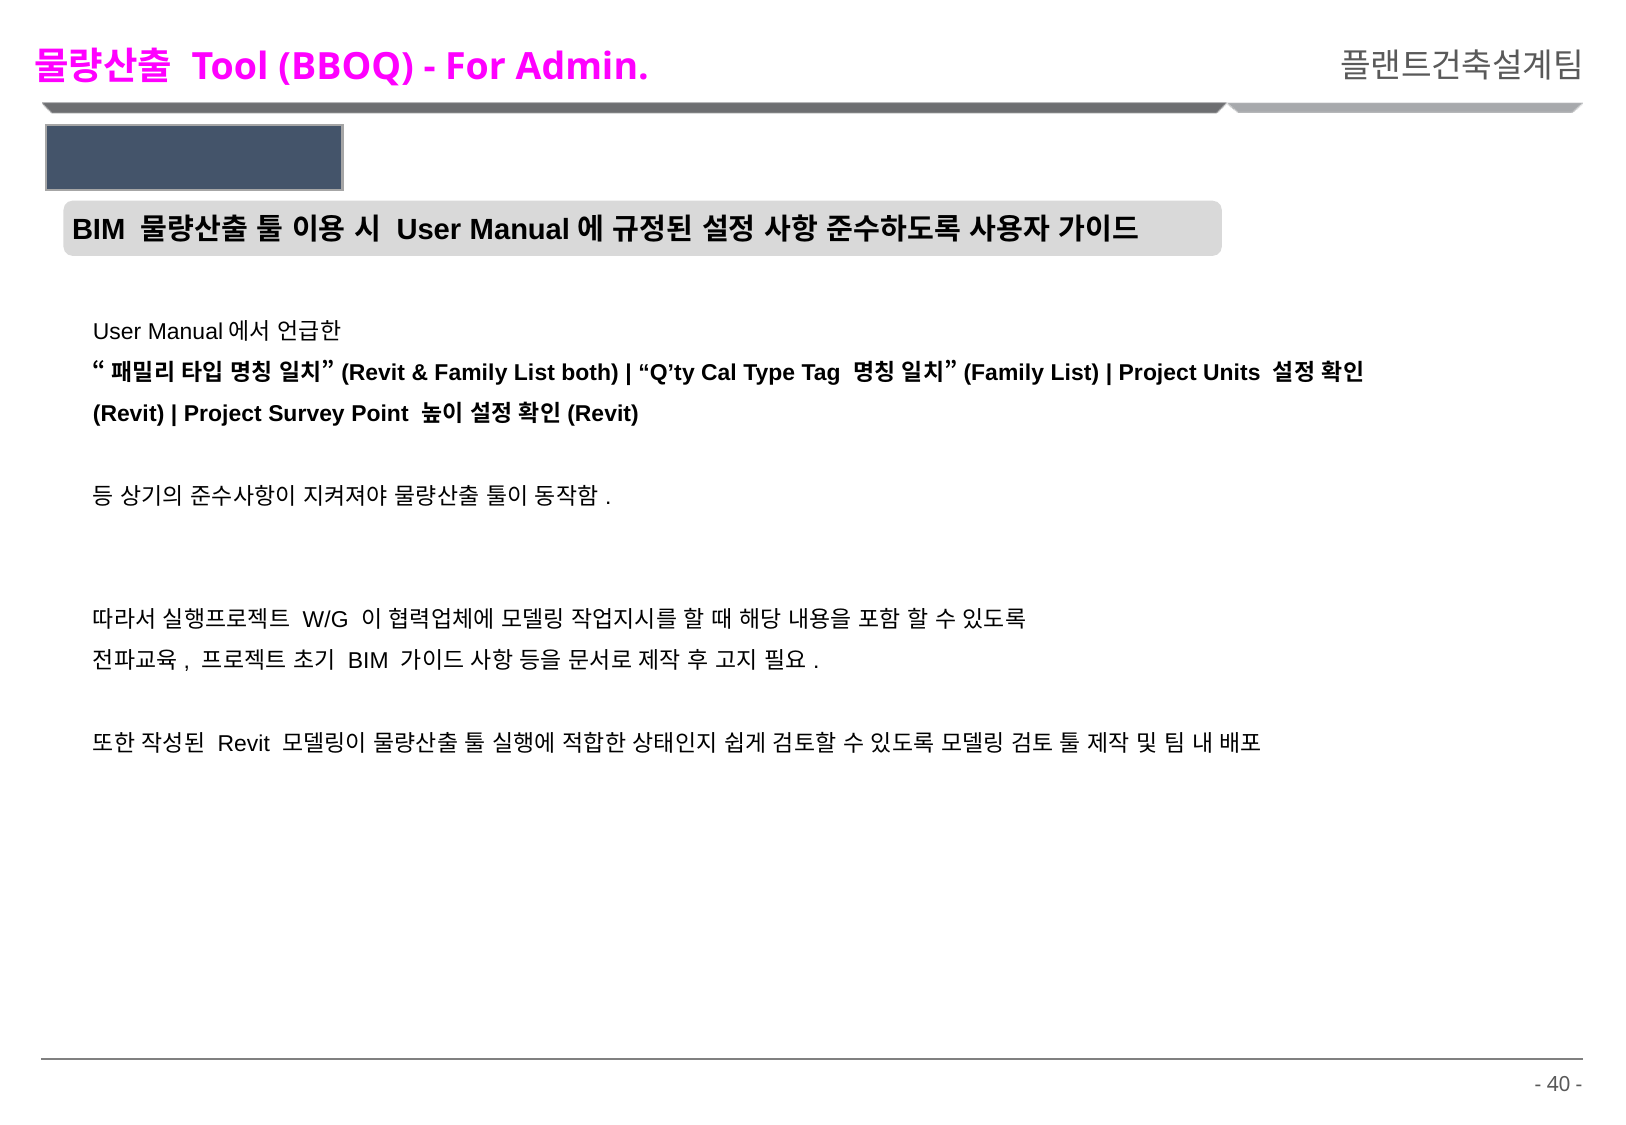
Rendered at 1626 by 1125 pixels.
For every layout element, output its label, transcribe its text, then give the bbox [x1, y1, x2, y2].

text_box BIM 물량산출 툴 이용 시 User Manual에 규정된 설정 사항 준수하도록 사용자 가이드 [62, 199, 1223, 257]
text_box User Manual에서 언급한 “패밀리 타입 명칭 일치”(Revit & Family List both) | “Q’ty Cal Type Tag 명칭 일치”(Family List) | Project Units 설정 확인(Revit) | Project Survey Point 높이 설정 확인(Revit) 등 상기의 준수사항이 지켜져야 물량산출 툴이 동작함. 따라서 실행프로젝트 W/G 이 협력업체에 모델링 작업지시를 할 때 해당 내용을 포함 할 수 있도록 전파교육, 프로젝트 초기 BIM 가이드 사항 등을 문서로 제작 후 고지 필요. 또한 작성된 Revit 모델링이 물량산출 툴 실행에 적합한 상태인지 쉽게 검토할 수 있도록 모델링 검토 툴 제작 및 팀 내 배포 [78, 295, 1433, 764]
picture [42, 102, 1583, 114]
text_box 물량산출 Tool (BBOQ) - For Admin. [19, 34, 665, 95]
text_box 2. Admin.’s Role [45, 124, 344, 191]
text_box 플랜트건축설계팀 [1339, 43, 1584, 84]
